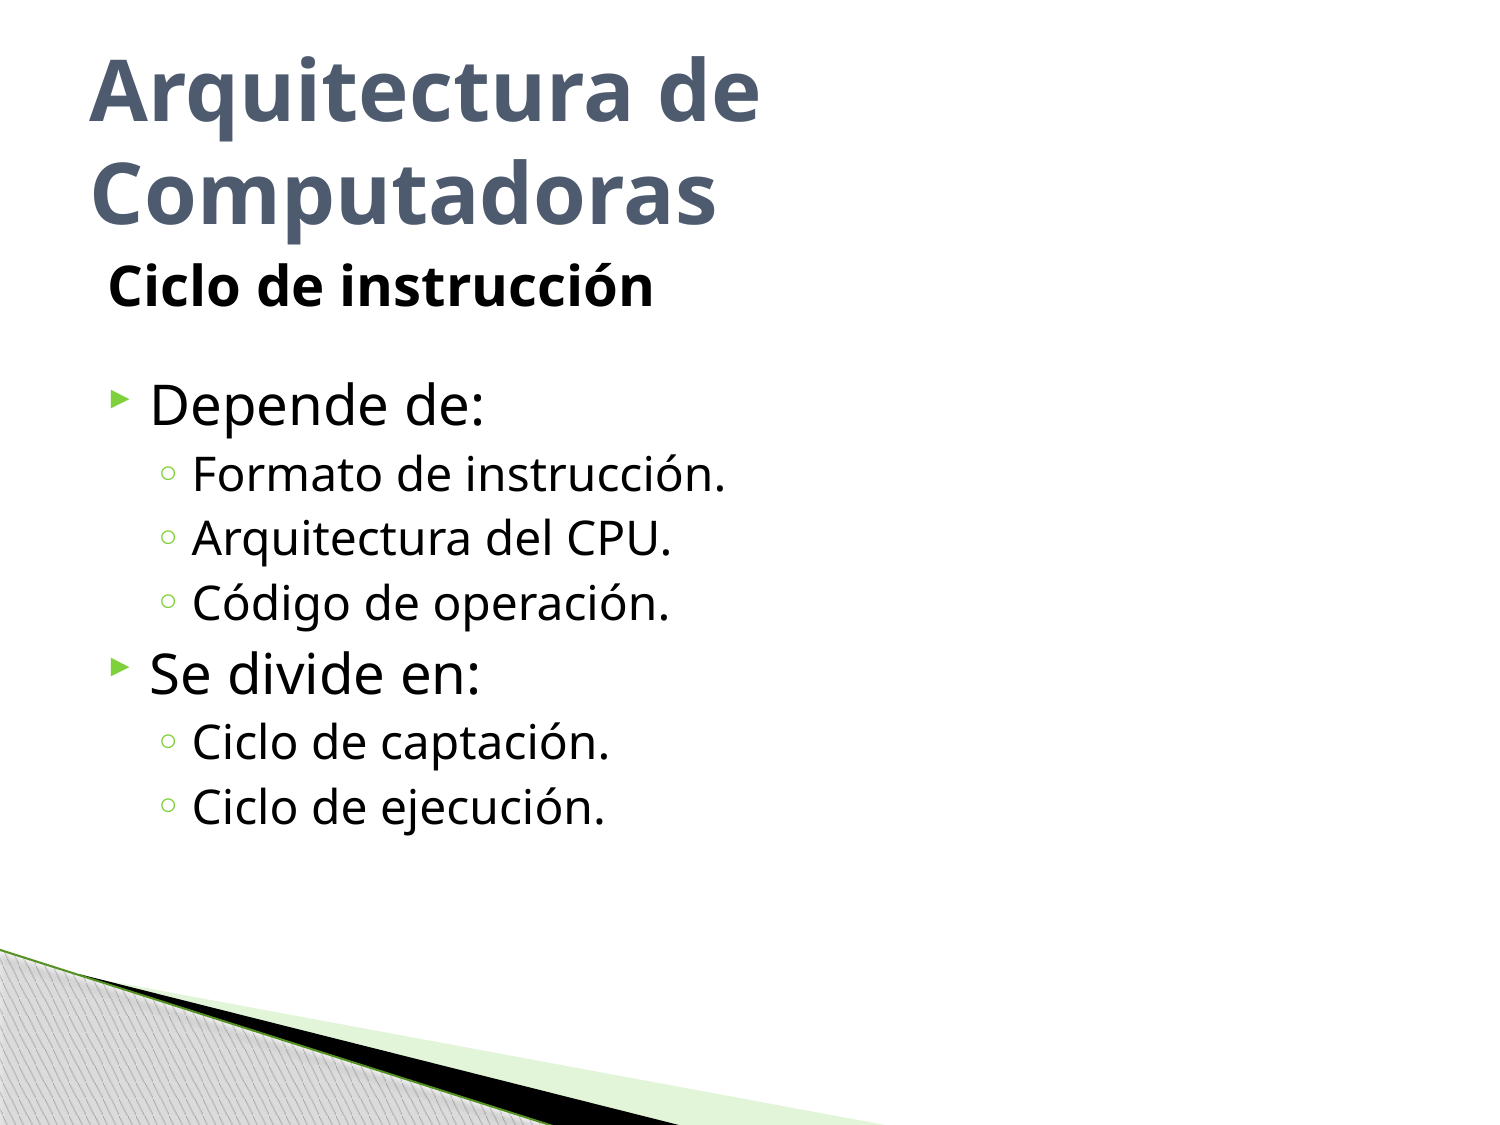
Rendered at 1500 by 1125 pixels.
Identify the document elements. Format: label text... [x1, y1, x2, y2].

title Arquitectura de Computadoras [75, 45, 1425, 233]
list Ciclo de instrucción Depende de: Formato de instrucción. Arquitectura del CPU. Código de operación. Se divide en: Ciclo de captación. Ciclo de ejecución. [75, 243, 1425, 986]
